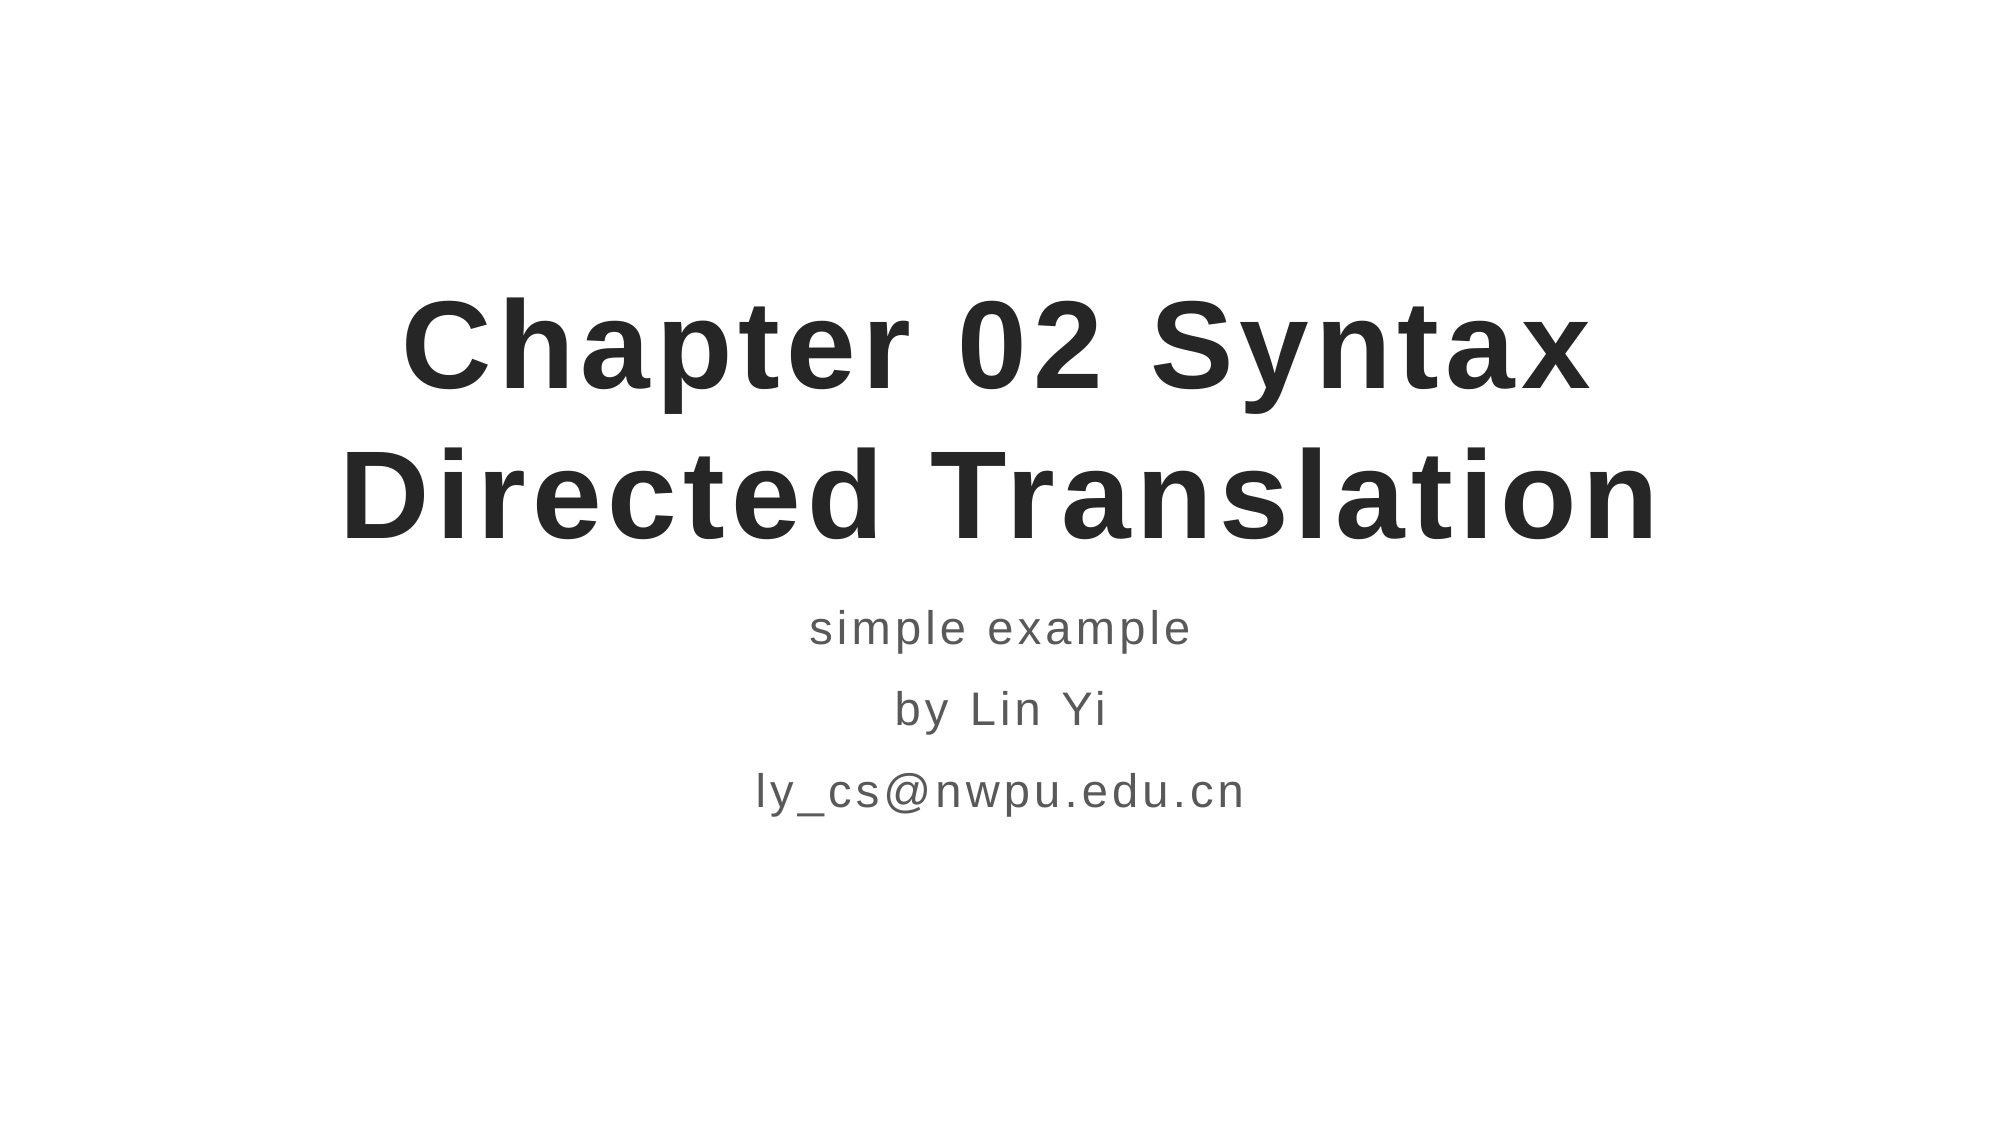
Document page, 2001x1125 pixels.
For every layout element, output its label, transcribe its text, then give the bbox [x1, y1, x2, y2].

subtitle simple example by Lin Yi ly_cs@nwpu.edu.cn [196, 584, 1805, 826]
title Chapter 02 Syntax Directed Translation [196, 149, 1805, 572]
